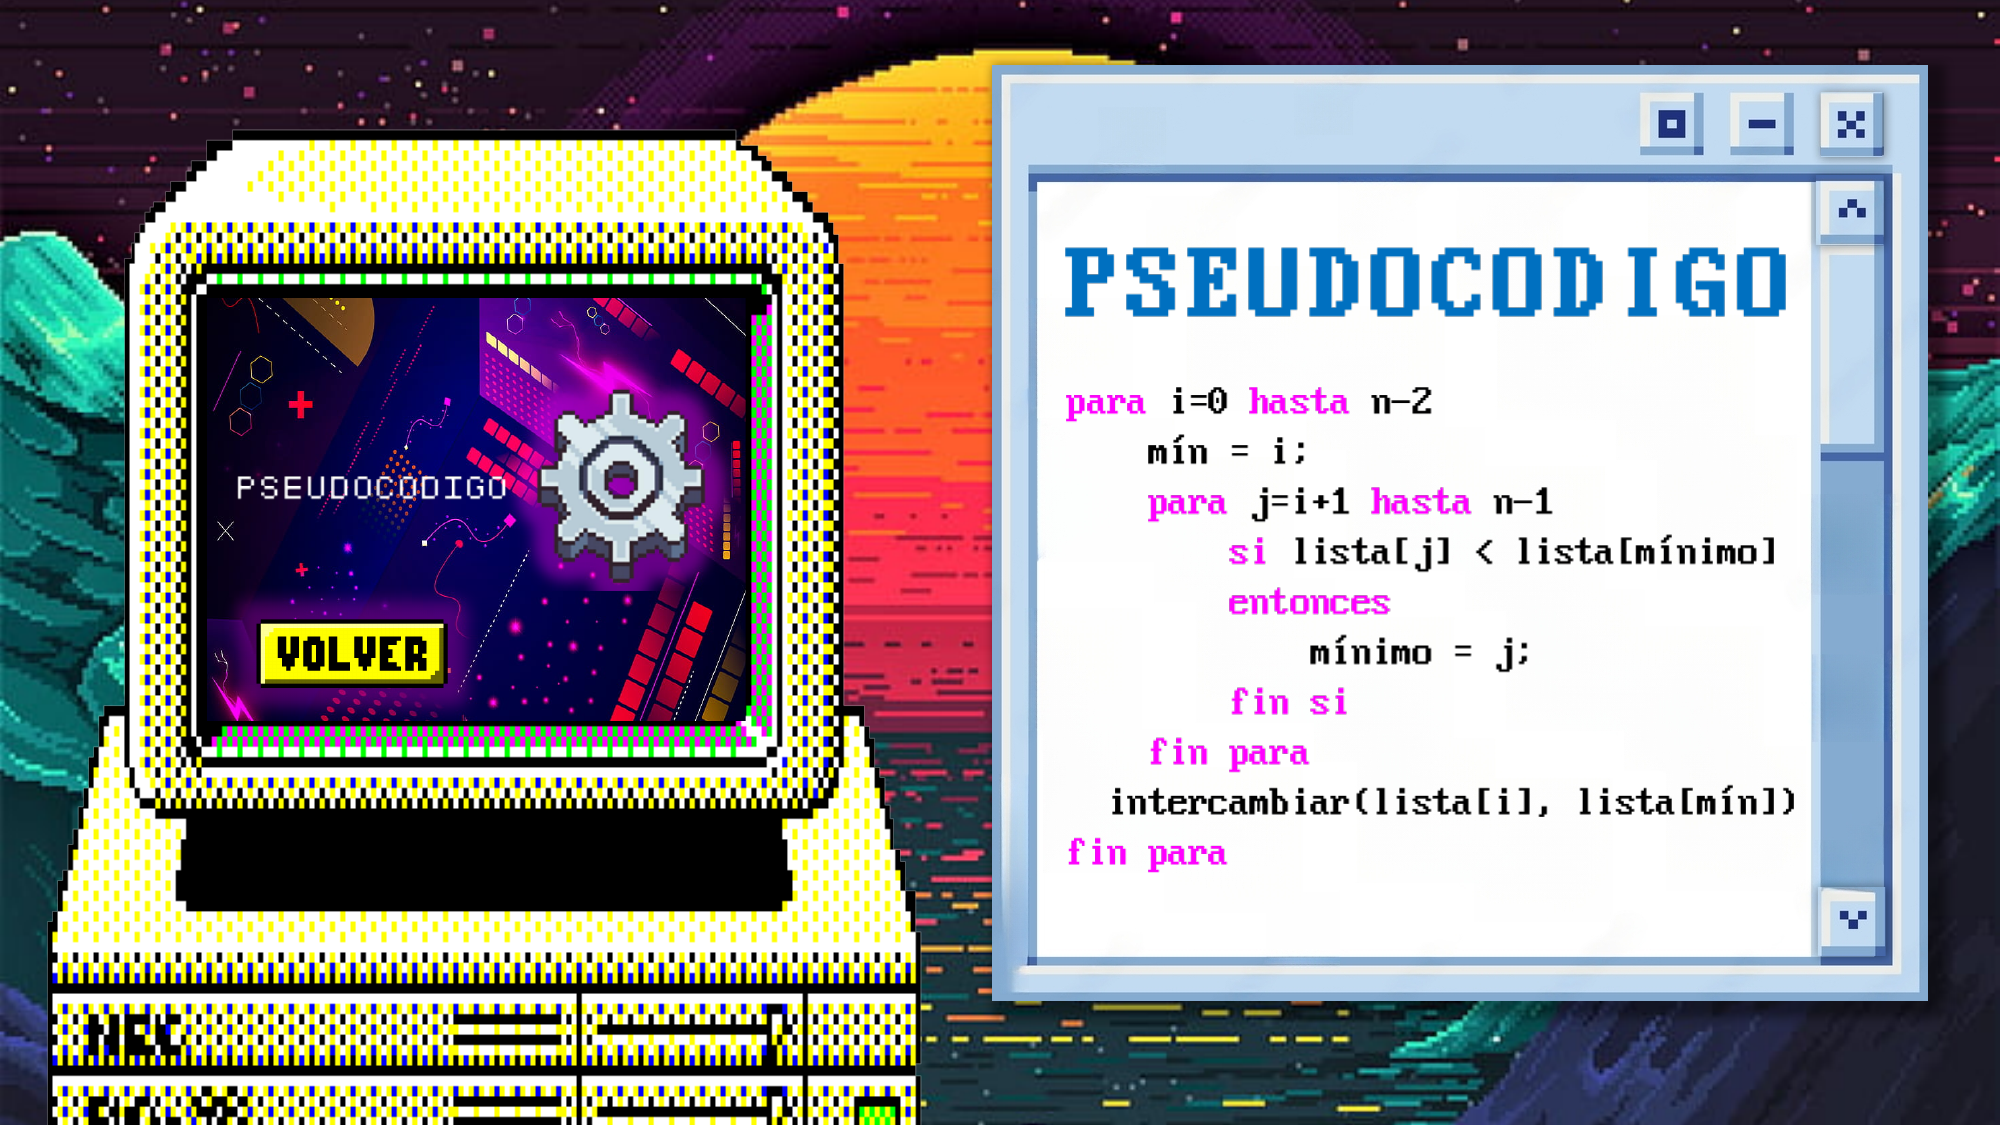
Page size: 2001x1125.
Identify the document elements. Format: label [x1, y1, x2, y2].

text_box [201, 357, 751, 591]
picture [0, 0, 2000, 1125]
